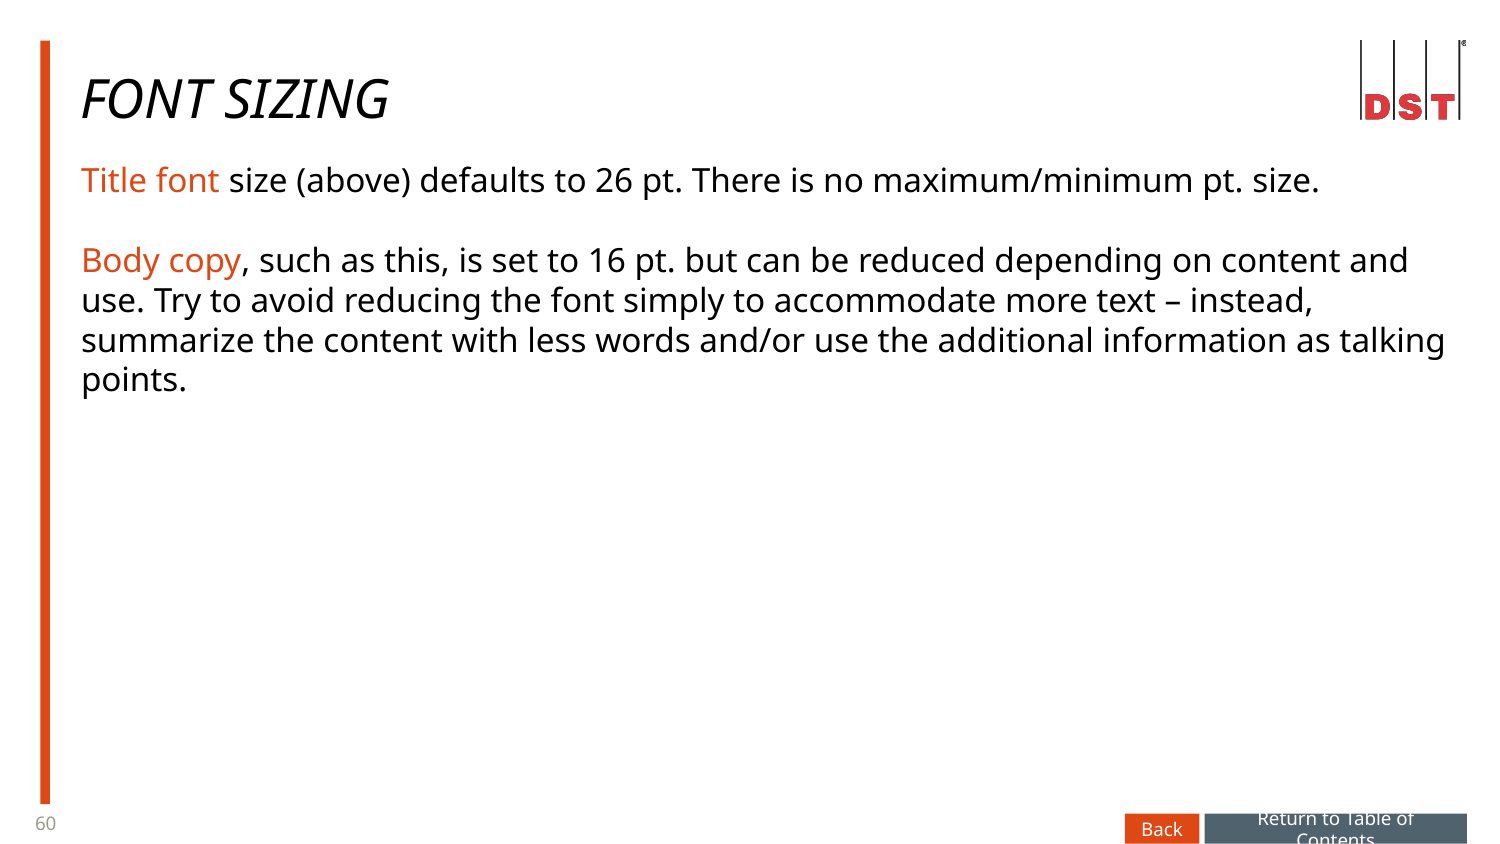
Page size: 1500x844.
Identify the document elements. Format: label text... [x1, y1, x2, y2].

text_box Back [1123, 812, 1201, 844]
list Title font size (above) defaults to 26 pt. There is no maximum/minimum pt. size. Body copy, such as this, is set to 16 pt. but can be reduced depending on content and use. Try to avoid reducing the font simply to accommodate more text – instead, summarize the content with less words and/or use the additional information as talking points. [81, 159, 1463, 805]
title Font Sizing [79, 39, 1340, 129]
text_box Return to Table of Contents [1202, 812, 1469, 844]
